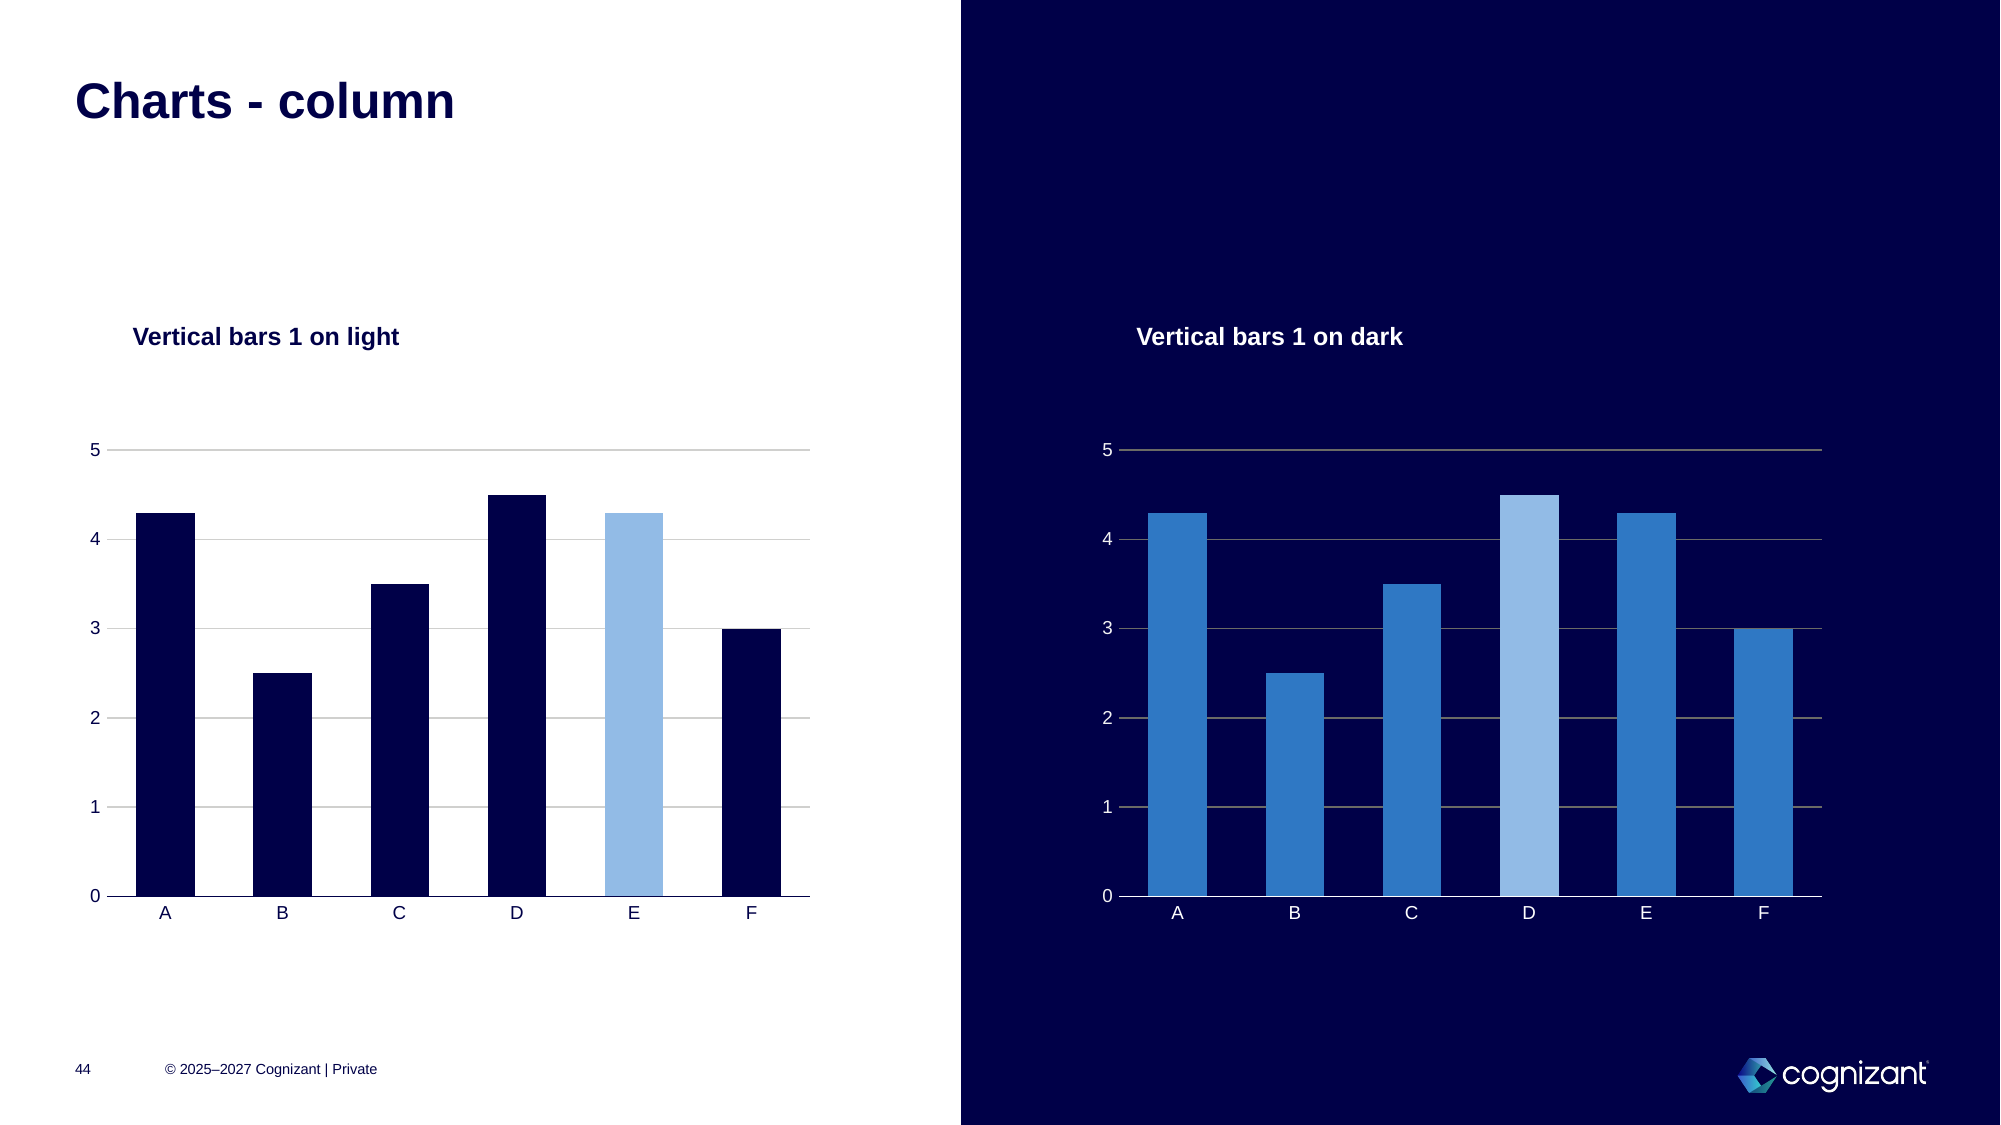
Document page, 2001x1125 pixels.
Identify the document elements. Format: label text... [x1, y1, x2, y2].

slide_number 44 [75, 1050, 135, 1088]
chart [1086, 428, 1838, 935]
text_box [959, 0, 2000, 1125]
text_box Vertical bars 1 on dark [1136, 320, 1524, 351]
chart [74, 428, 826, 935]
footer © 2025–2027 Cognizant | Private [165, 1050, 390, 1088]
picture [1736, 1058, 1930, 1093]
title Charts - column [75, 75, 959, 130]
text_box Vertical bars 1 on light [132, 320, 520, 351]
